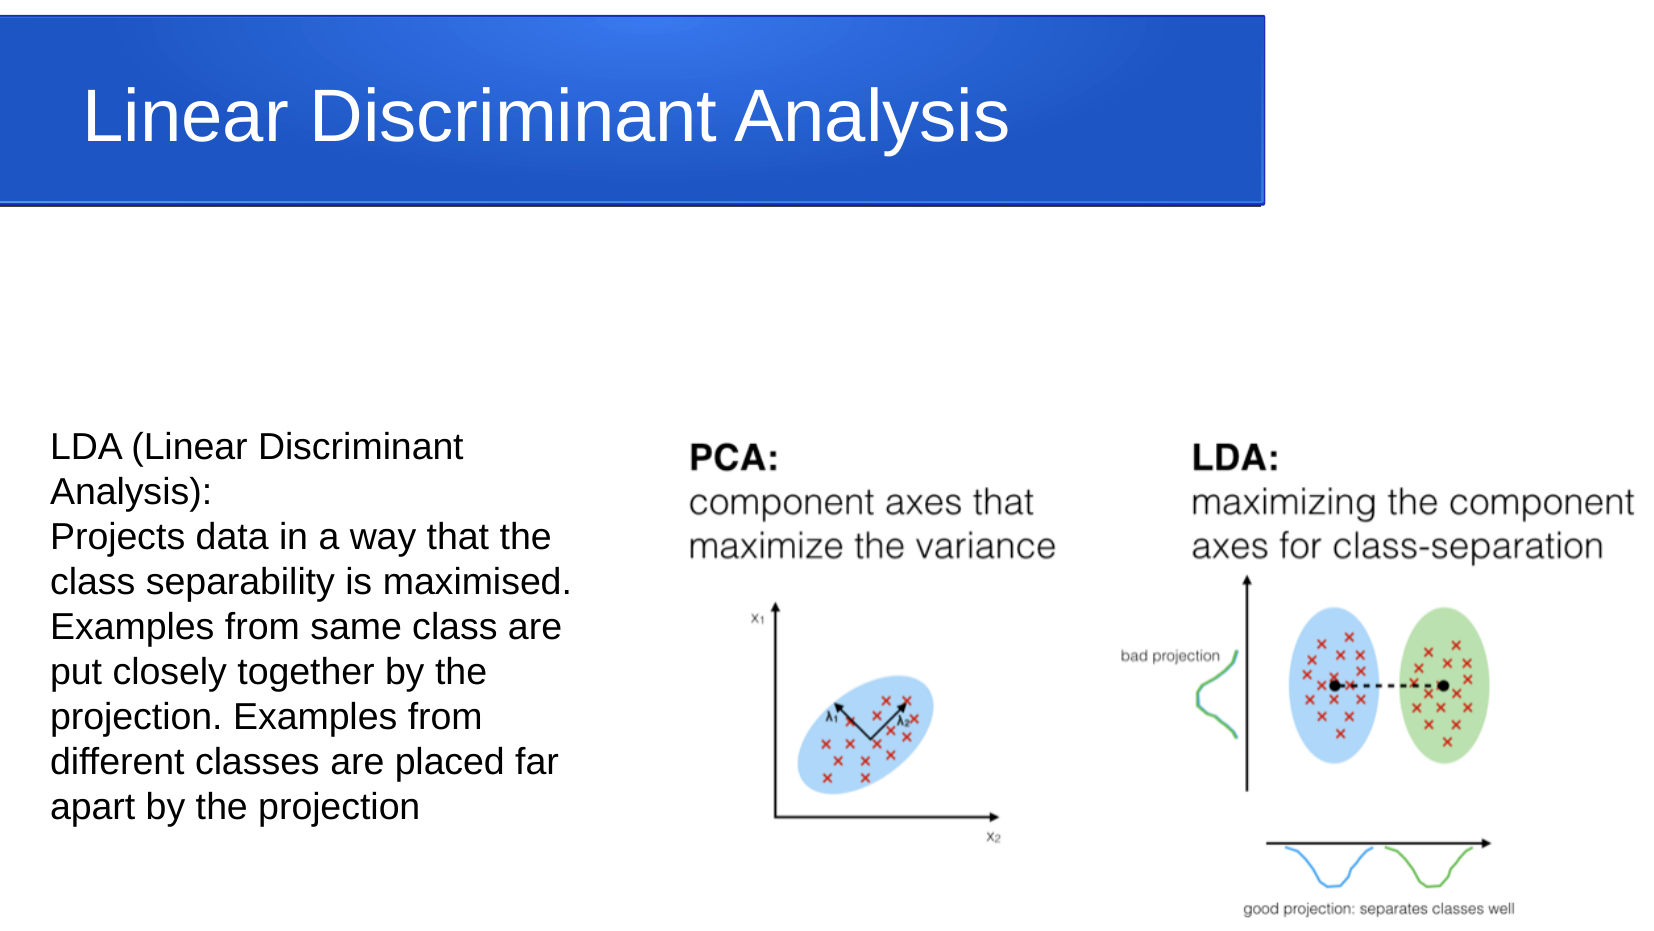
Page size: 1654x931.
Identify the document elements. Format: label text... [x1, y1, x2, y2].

picture [0, 13, 1269, 211]
text_box LDA (Linear Discriminant Analysis): Projects data in a way that the class separability is maximised. Examples from same class are put closely together by the projection. Examples from different classes are placed far apart by the projection [35, 414, 588, 922]
text_box Linear Discriminant Analysis [82, 35, 1234, 189]
picture [679, 436, 1642, 924]
